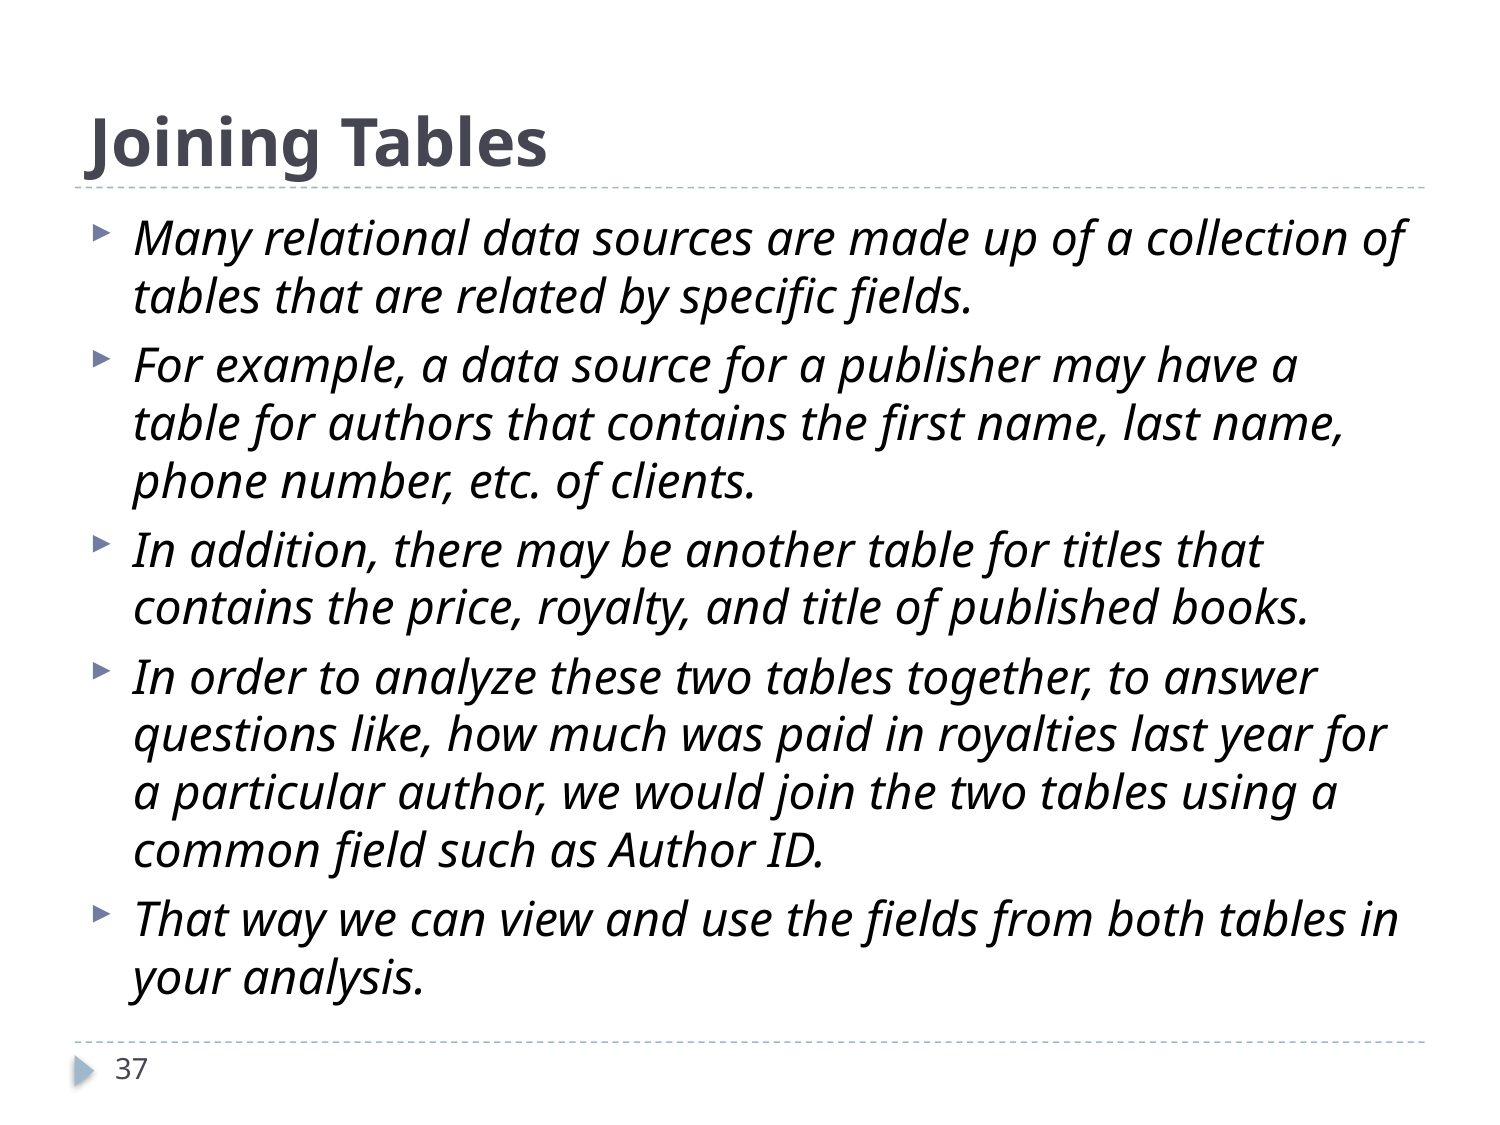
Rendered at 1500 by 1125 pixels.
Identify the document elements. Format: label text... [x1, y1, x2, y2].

list Many relational data sources are made up of a collection of tables that are related by specific fields. For example, a data source for a publisher may have a table for authors that contains the first name, last name, phone number, etc. of clients. In addition, there may be another table for titles that contains the price, royalty, and title of published books. In order to analyze these two tables together, to answer questions like, how much was paid in royalties last year for a particular author, we would join the two tables using a common field such as Author ID. That way we can view and use the fields from both tables in your analysis. [75, 200, 1425, 1025]
title Joining Tables [75, 24, 1425, 188]
slide_number 37 [100, 1042, 426, 1103]
